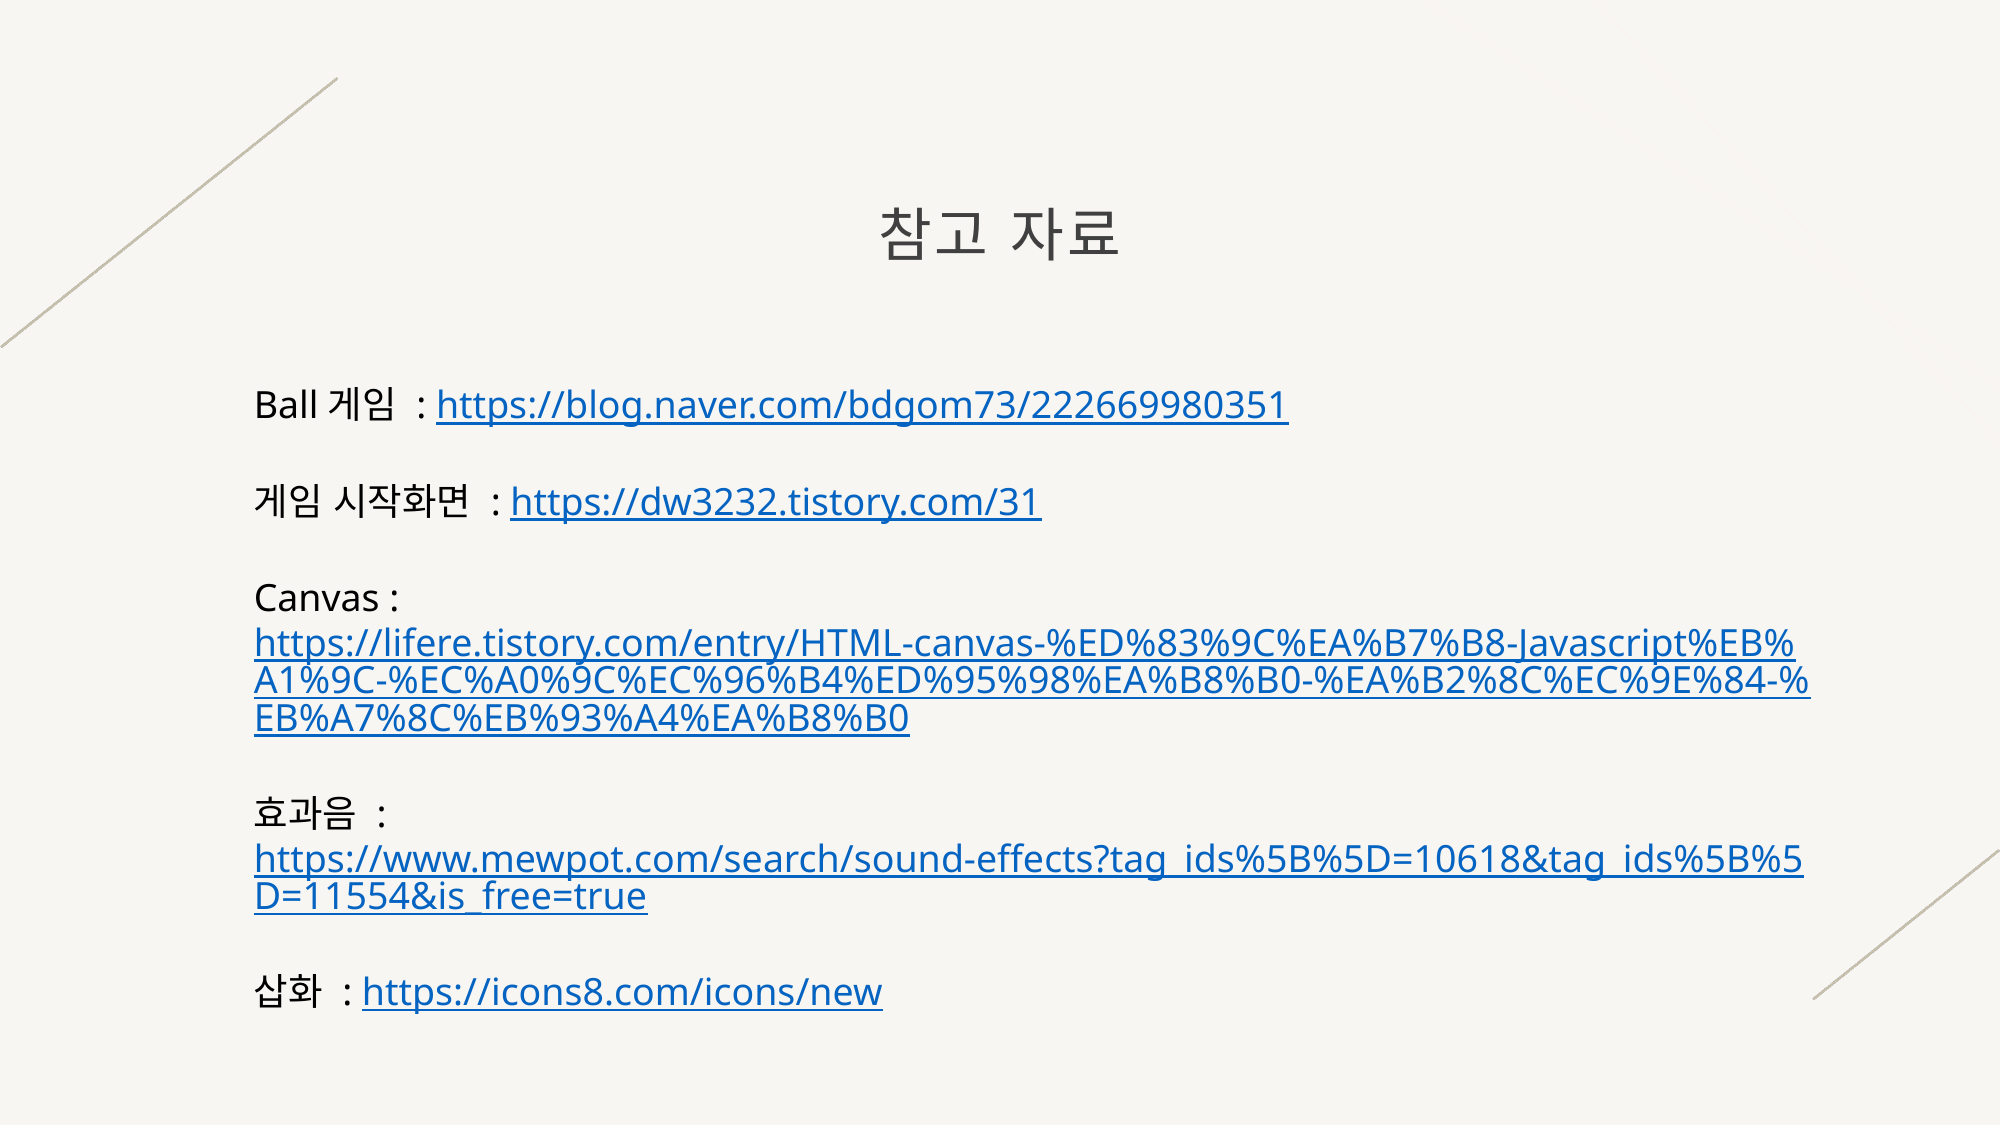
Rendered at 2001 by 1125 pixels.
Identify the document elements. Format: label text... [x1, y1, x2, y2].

text_box Ball게임 : https://blog.naver.com/bdgom73/222669980351 게임 시작화면 : https://dw3232.tistory.com/31 Canvas : https://lifere.tistory.com/entry/HTML-canvas-%ED%83%9C%EA%B7%B8-Javascript%EB%A1%9C-%EC%A0%9C%EC%96%B4%ED%95%98%EA%B8%B0-%EA%B2%8C%EC%9E%84-%EB%A7%8C%EB%93%A4%EA%B8%B0 효과음 : https://www.mewpot.com/search/sound-effects?tag_ids%5B%5D=10618&tag_ids%5B%5D=11554&is_free=true 삽화 : https://icons8.com/icons/new [238, 374, 1829, 1004]
title 참고 자료 [309, 155, 1691, 320]
picture [0, 77, 338, 348]
picture [1829, 849, 2000, 1000]
